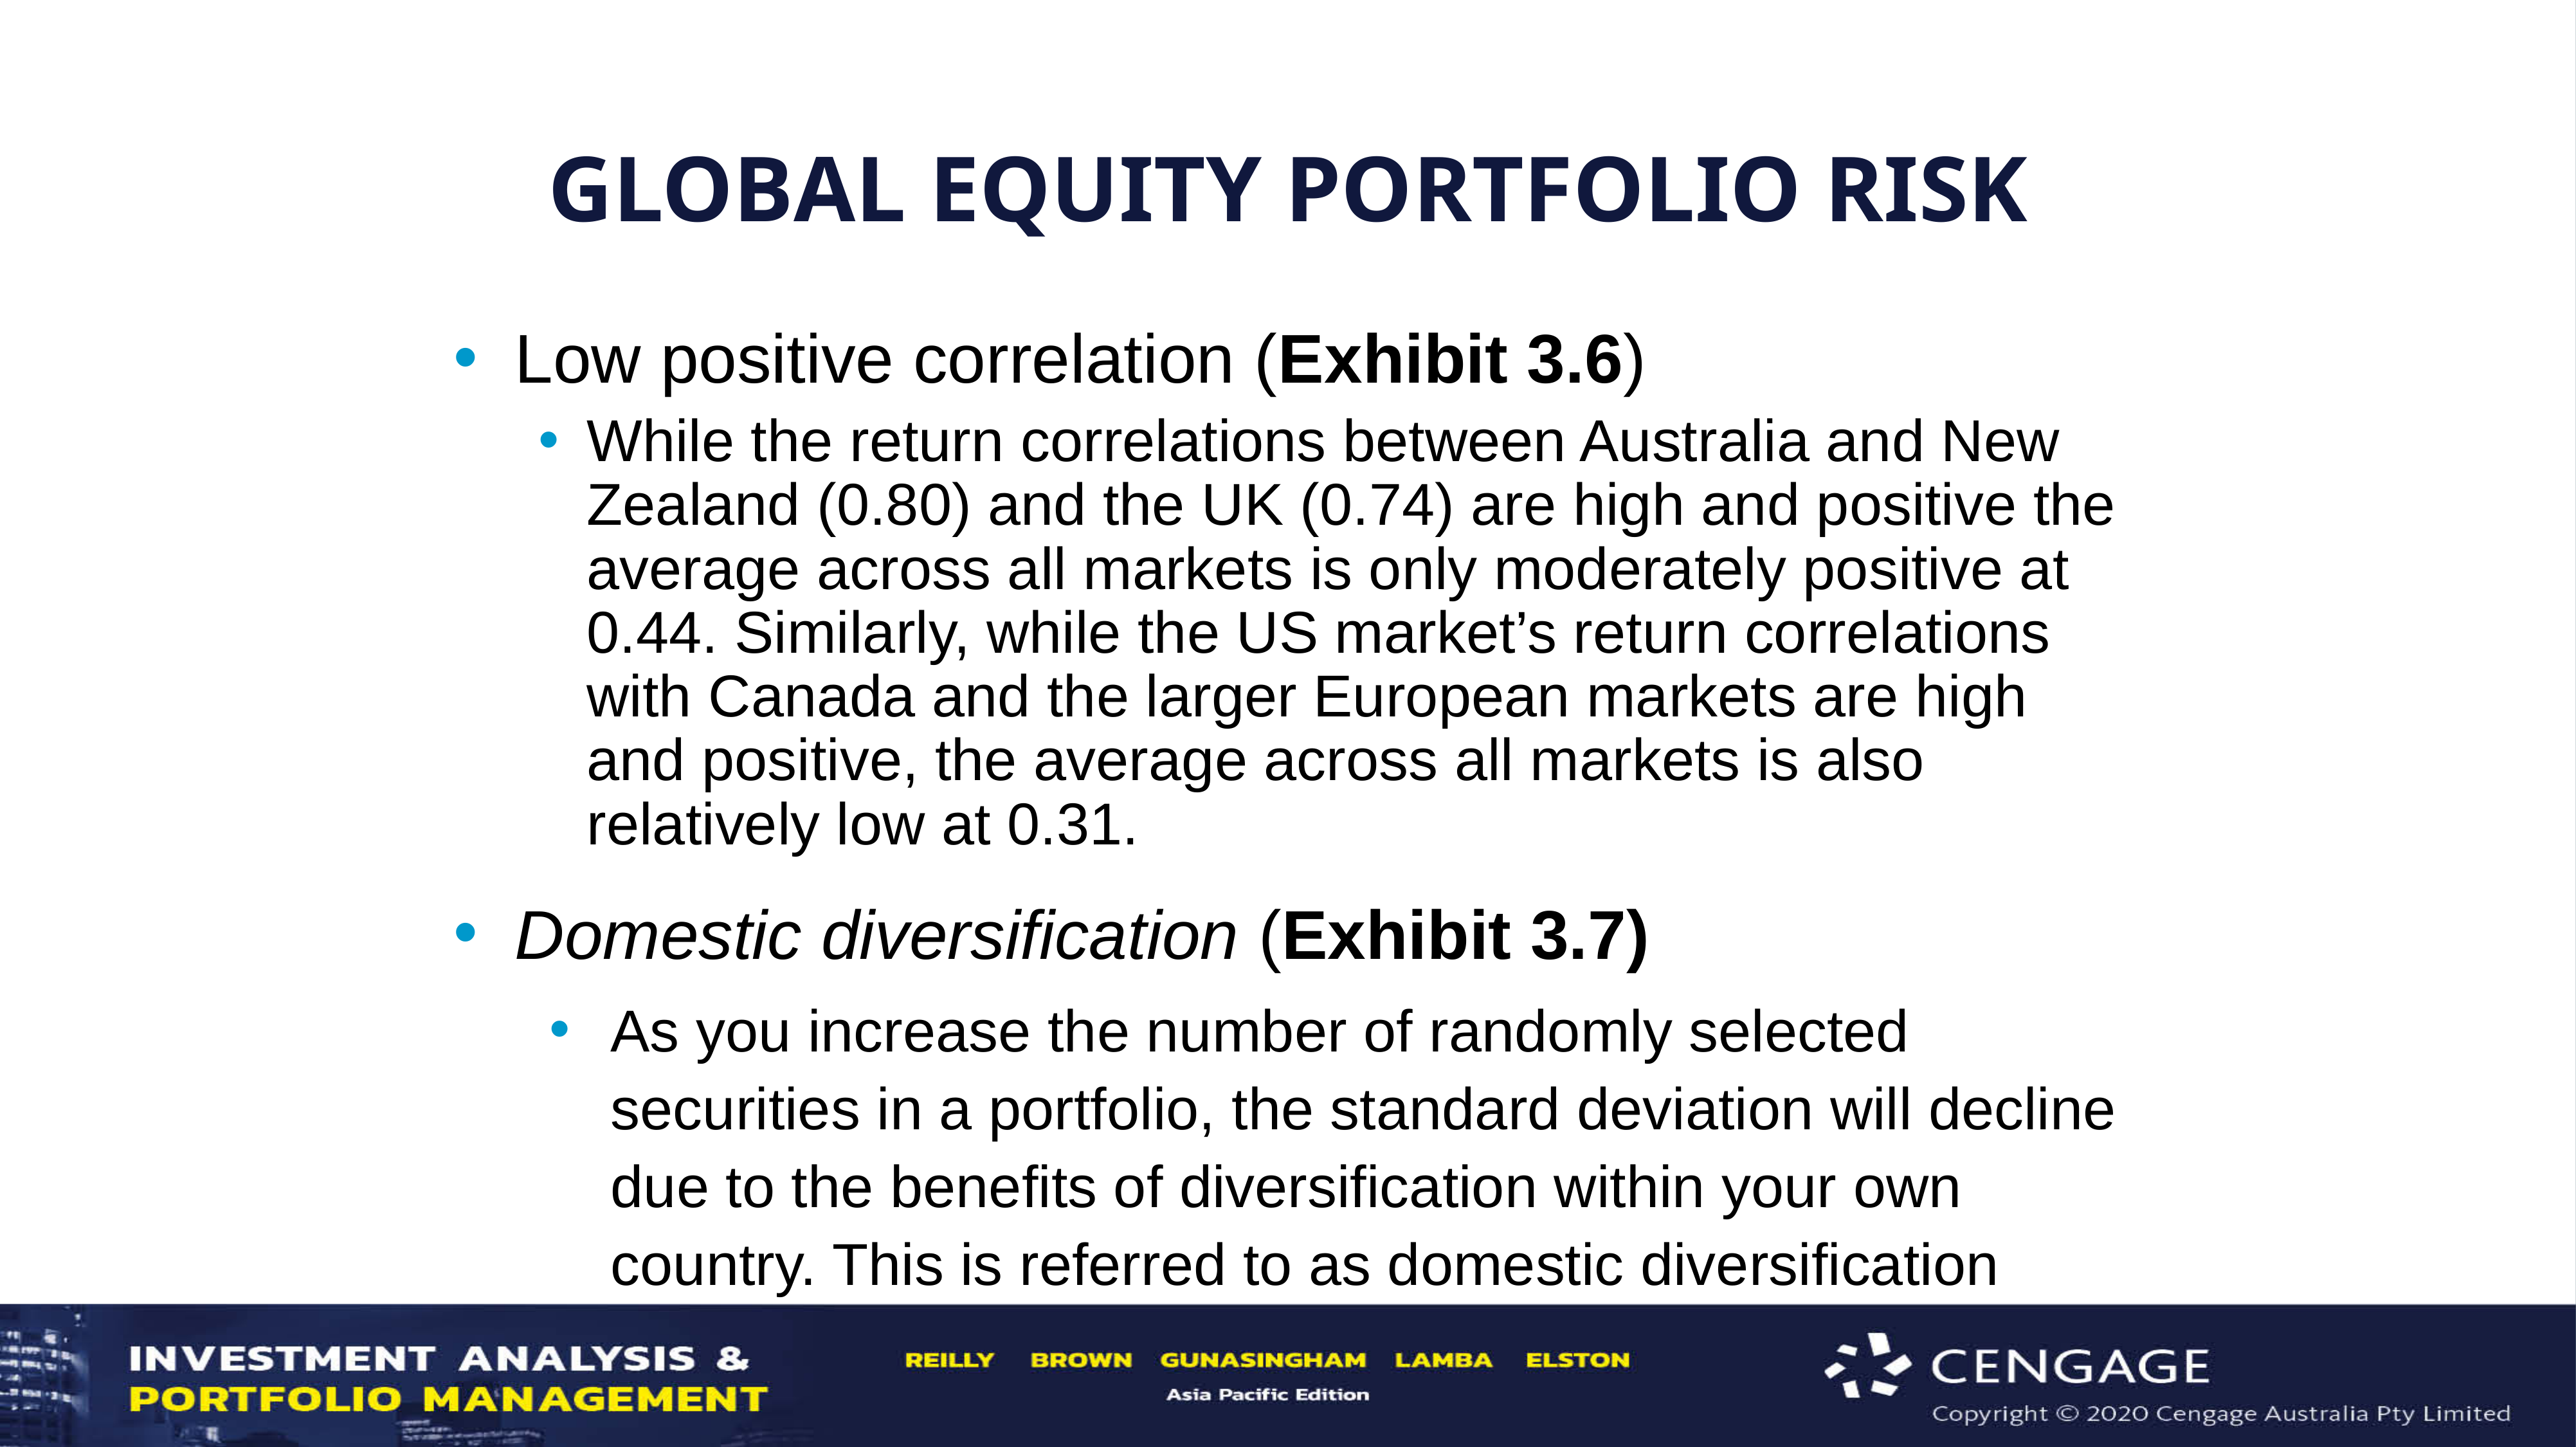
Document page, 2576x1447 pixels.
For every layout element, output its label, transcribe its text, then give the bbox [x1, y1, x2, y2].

list Low positive correlation (Exhibit 3.6) While the return correlations between Australia and New Zealand (0.80) and the UK (0.74) are high and positive the average across all markets is only moderately positive at 0.44. Similarly, while the US market’s return correlations with Canada and the larger European markets are high and positive, the average across all markets is also relatively low at 0.31. Domestic diversification (Exhibit 3.7) As you increase the number of randomly selected securities in a portfolio, the standard deviation will decline due to the benefits of diversification within your own country. This is referred to as domestic diversification [444, 318, 2132, 1329]
picture [0, 0, 2576, 1447]
title GLOBAL EQUITY PORTFOLIO RISK [492, 95, 2084, 289]
